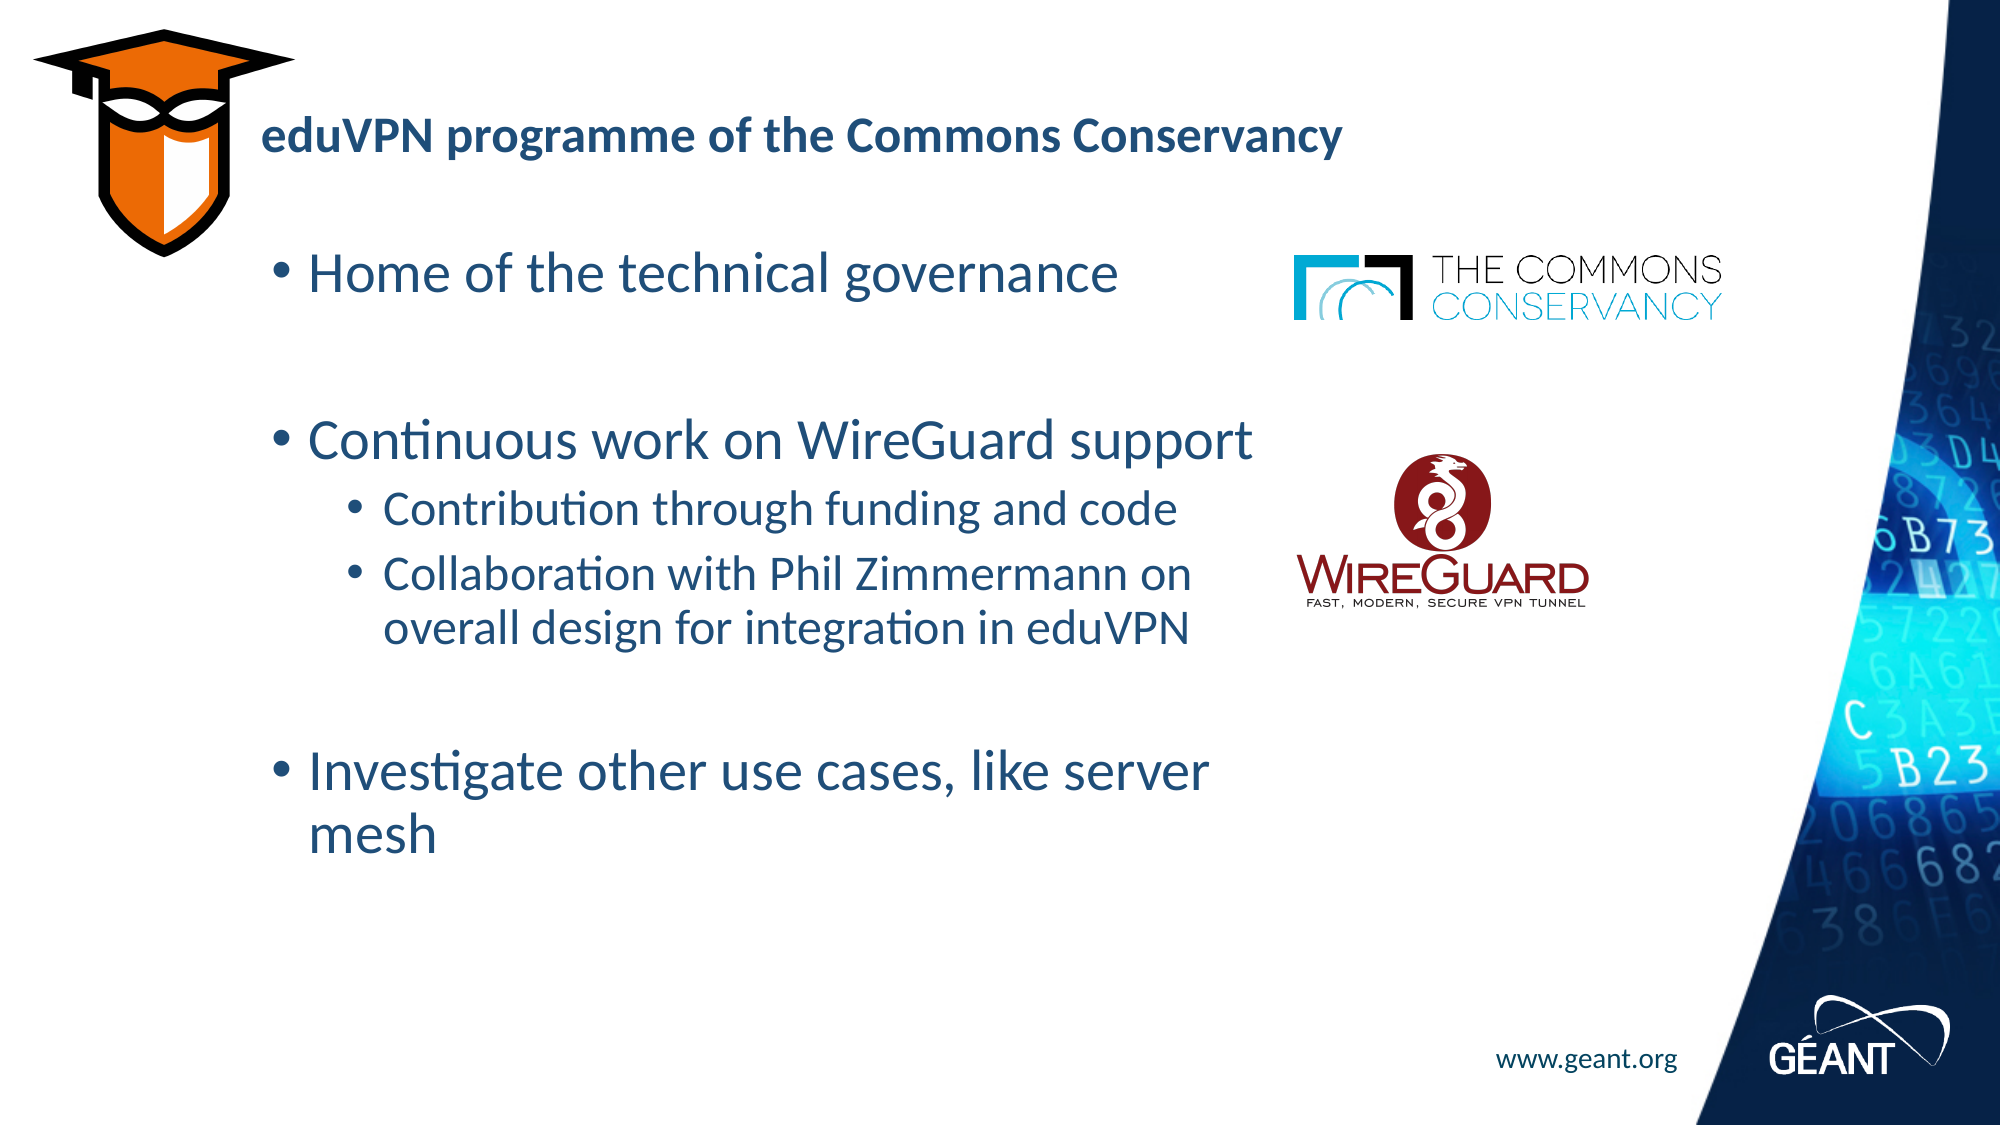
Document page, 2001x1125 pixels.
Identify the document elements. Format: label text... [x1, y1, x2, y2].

title eduVPN programme of the Commons Conservancy [308, 100, 1869, 172]
picture [1294, 0, 2000, 1125]
picture [20, 16, 308, 270]
list Home of the technical governance Continuous work on WireGuard support Contribution through funding and code Collaboration with Phil Zimmermann on overall design for integration in eduVPN Investigate other use cases, like server mesh [256, 234, 1295, 949]
picture [1987, 777, 2000, 784]
